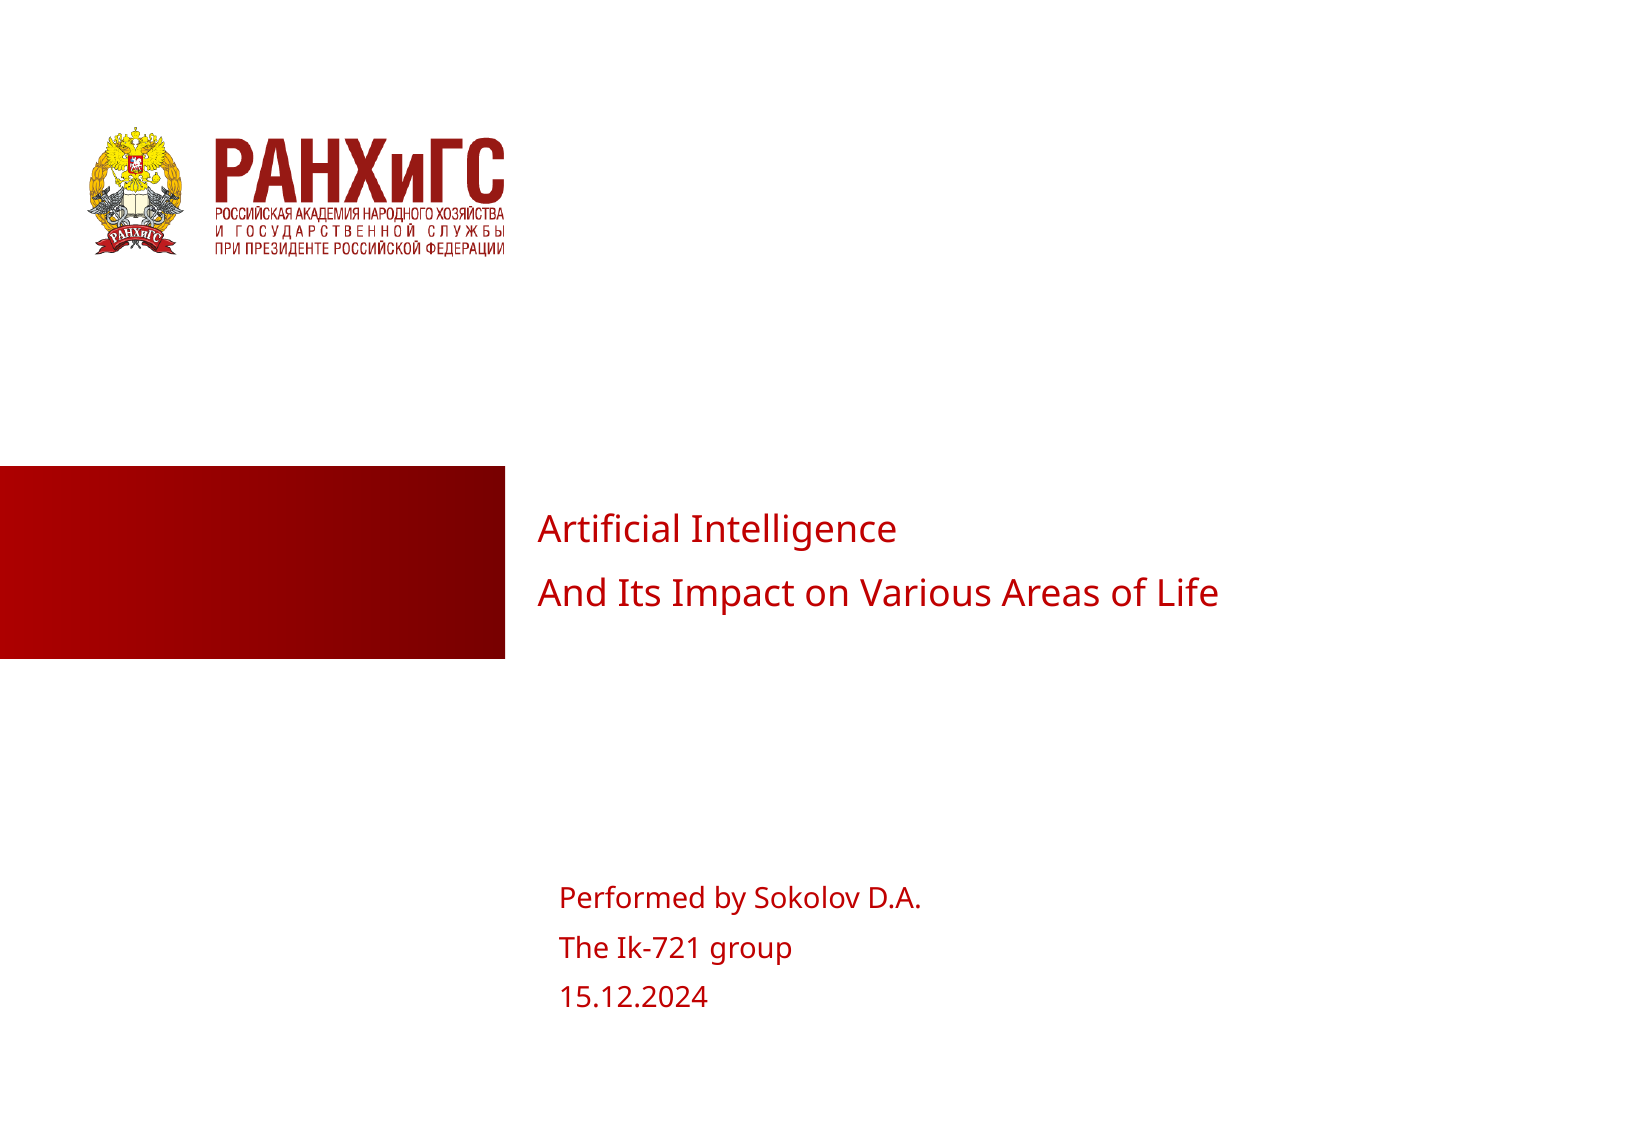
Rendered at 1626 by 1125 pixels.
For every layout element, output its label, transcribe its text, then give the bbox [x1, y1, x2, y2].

picture [86, 126, 504, 258]
text_box Performed by Sokolov D.A. The Ik-721 group 15.12.2024 [544, 872, 1545, 1021]
text_box Artificial Intelligence And Its Impact on Various Areas of Life [522, 498, 1524, 622]
text_box [0, 466, 506, 659]
